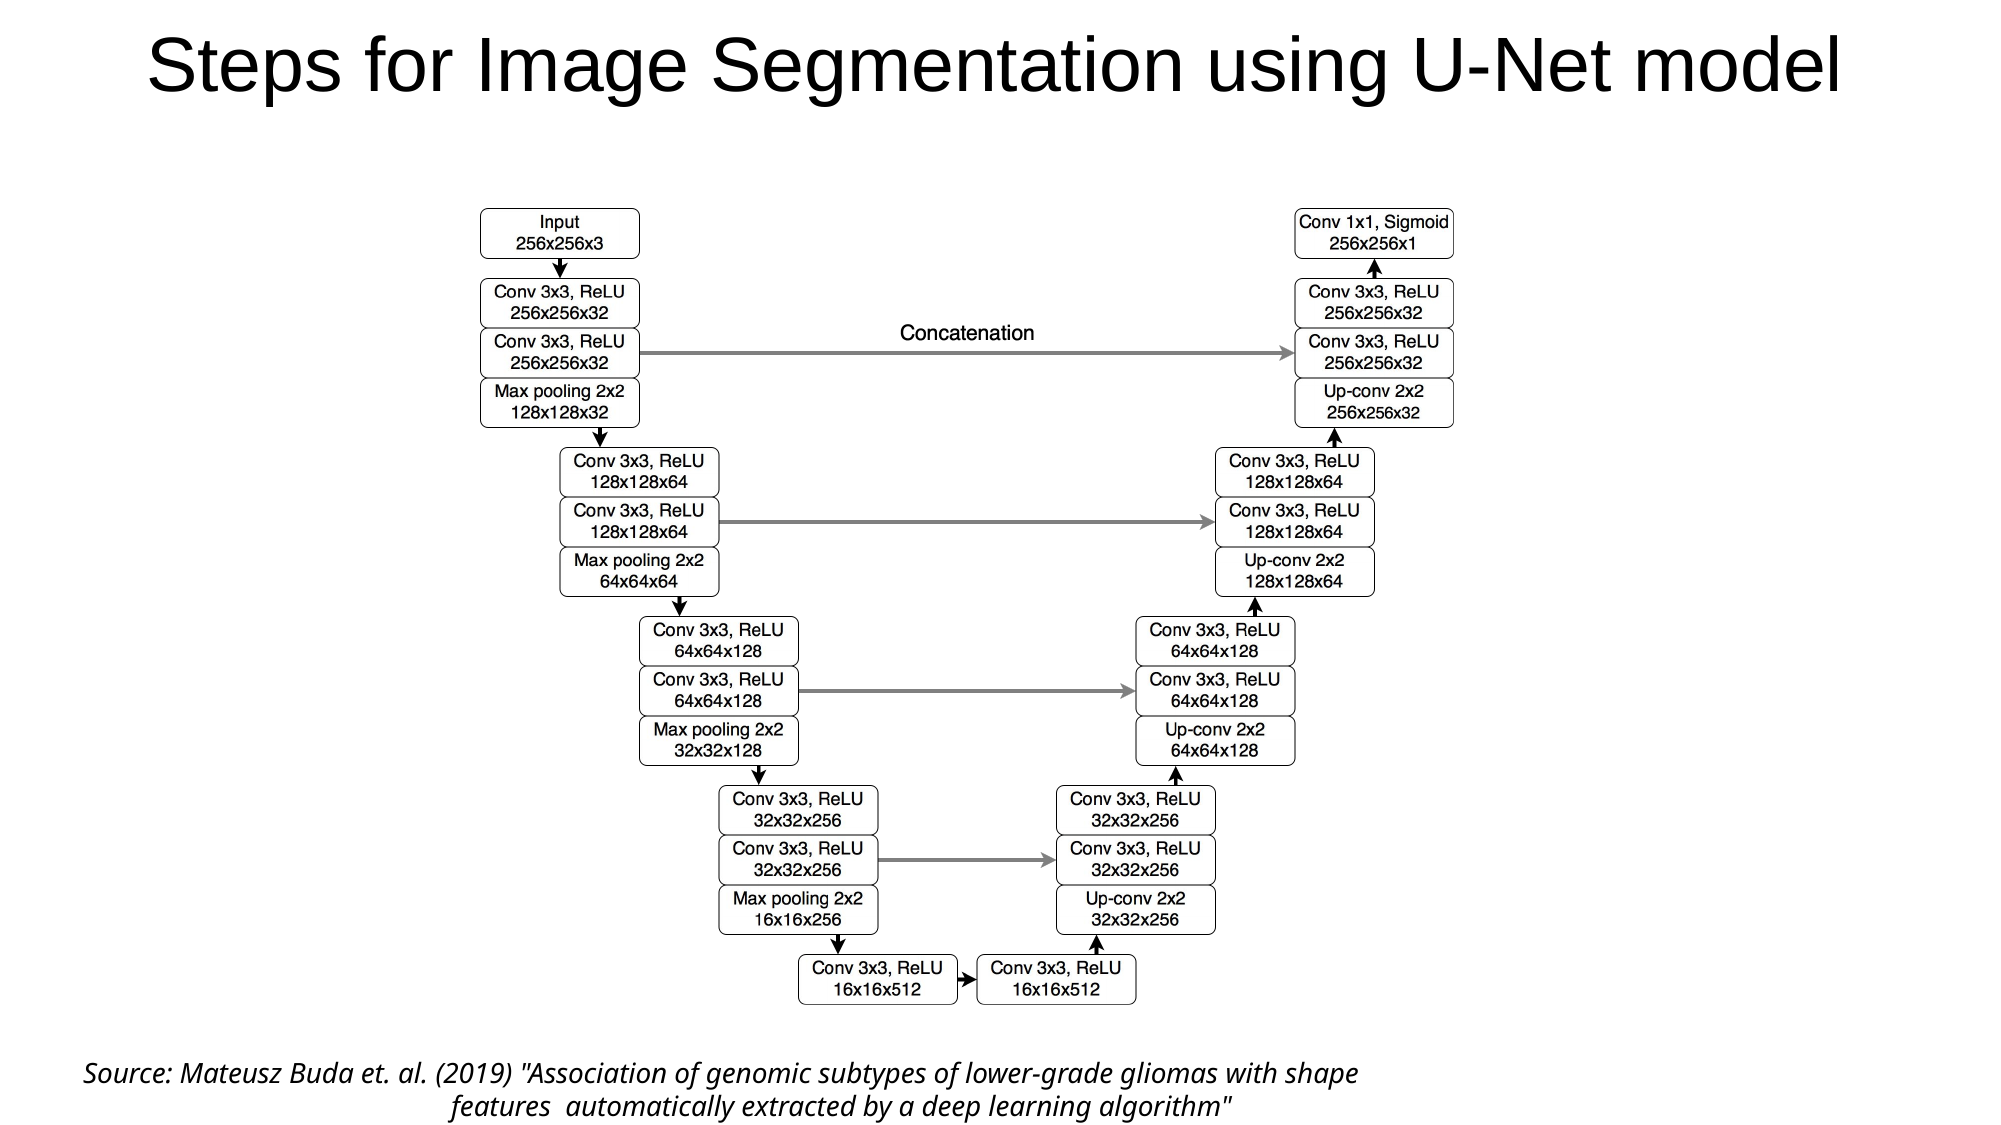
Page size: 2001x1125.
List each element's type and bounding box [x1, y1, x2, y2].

title [143, 0, 1855, 155]
text_box [80, 1053, 1460, 1123]
picture [479, 208, 1454, 1005]
